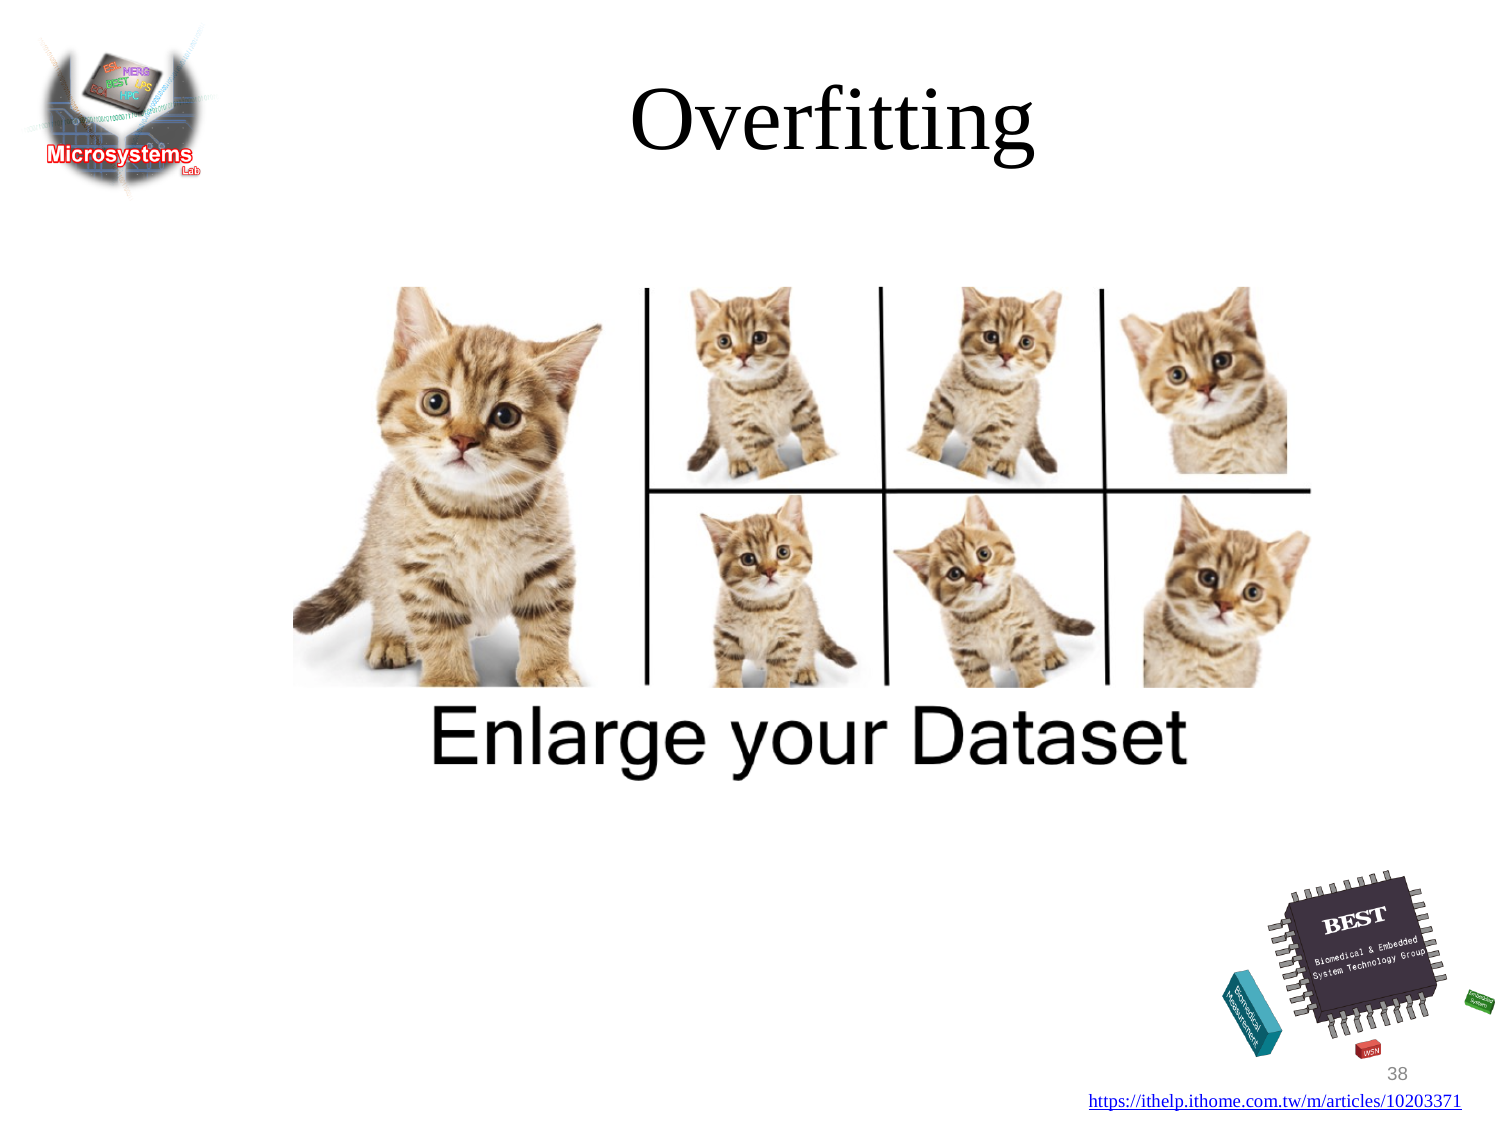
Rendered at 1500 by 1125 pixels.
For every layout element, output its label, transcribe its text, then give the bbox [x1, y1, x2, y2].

list https://ithelp.ithome.com.tw/m/articles/10203371 [1059, 1081, 1500, 1124]
picture [0, 18, 250, 207]
title Overfitting [242, 19, 1425, 207]
picture [1222, 870, 1495, 1059]
slide_number 38 [1074, 1042, 1424, 1103]
picture [276, 260, 1337, 789]
